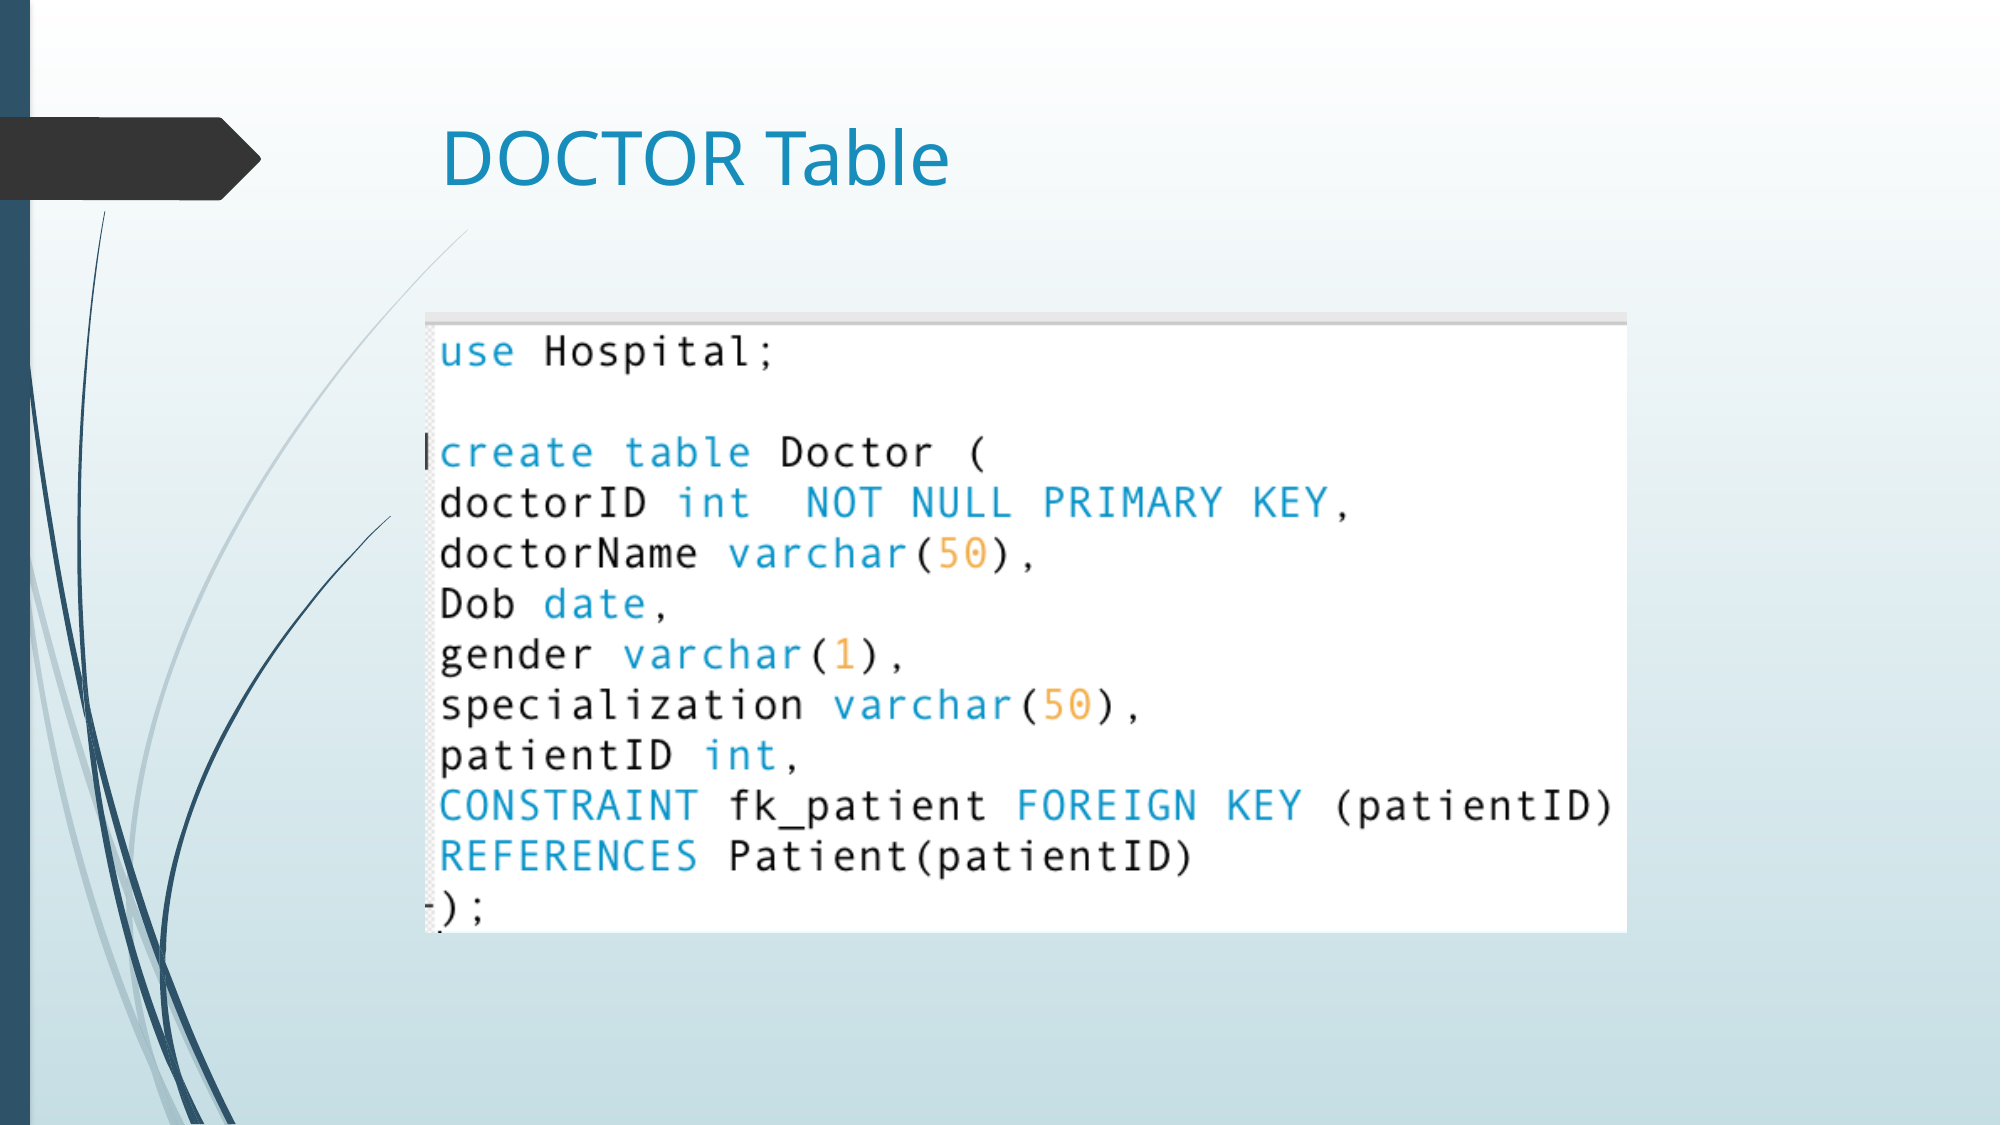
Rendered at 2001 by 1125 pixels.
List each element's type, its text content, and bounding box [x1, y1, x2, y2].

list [425, 312, 1627, 933]
title DOCTOR Table [425, 102, 1888, 313]
